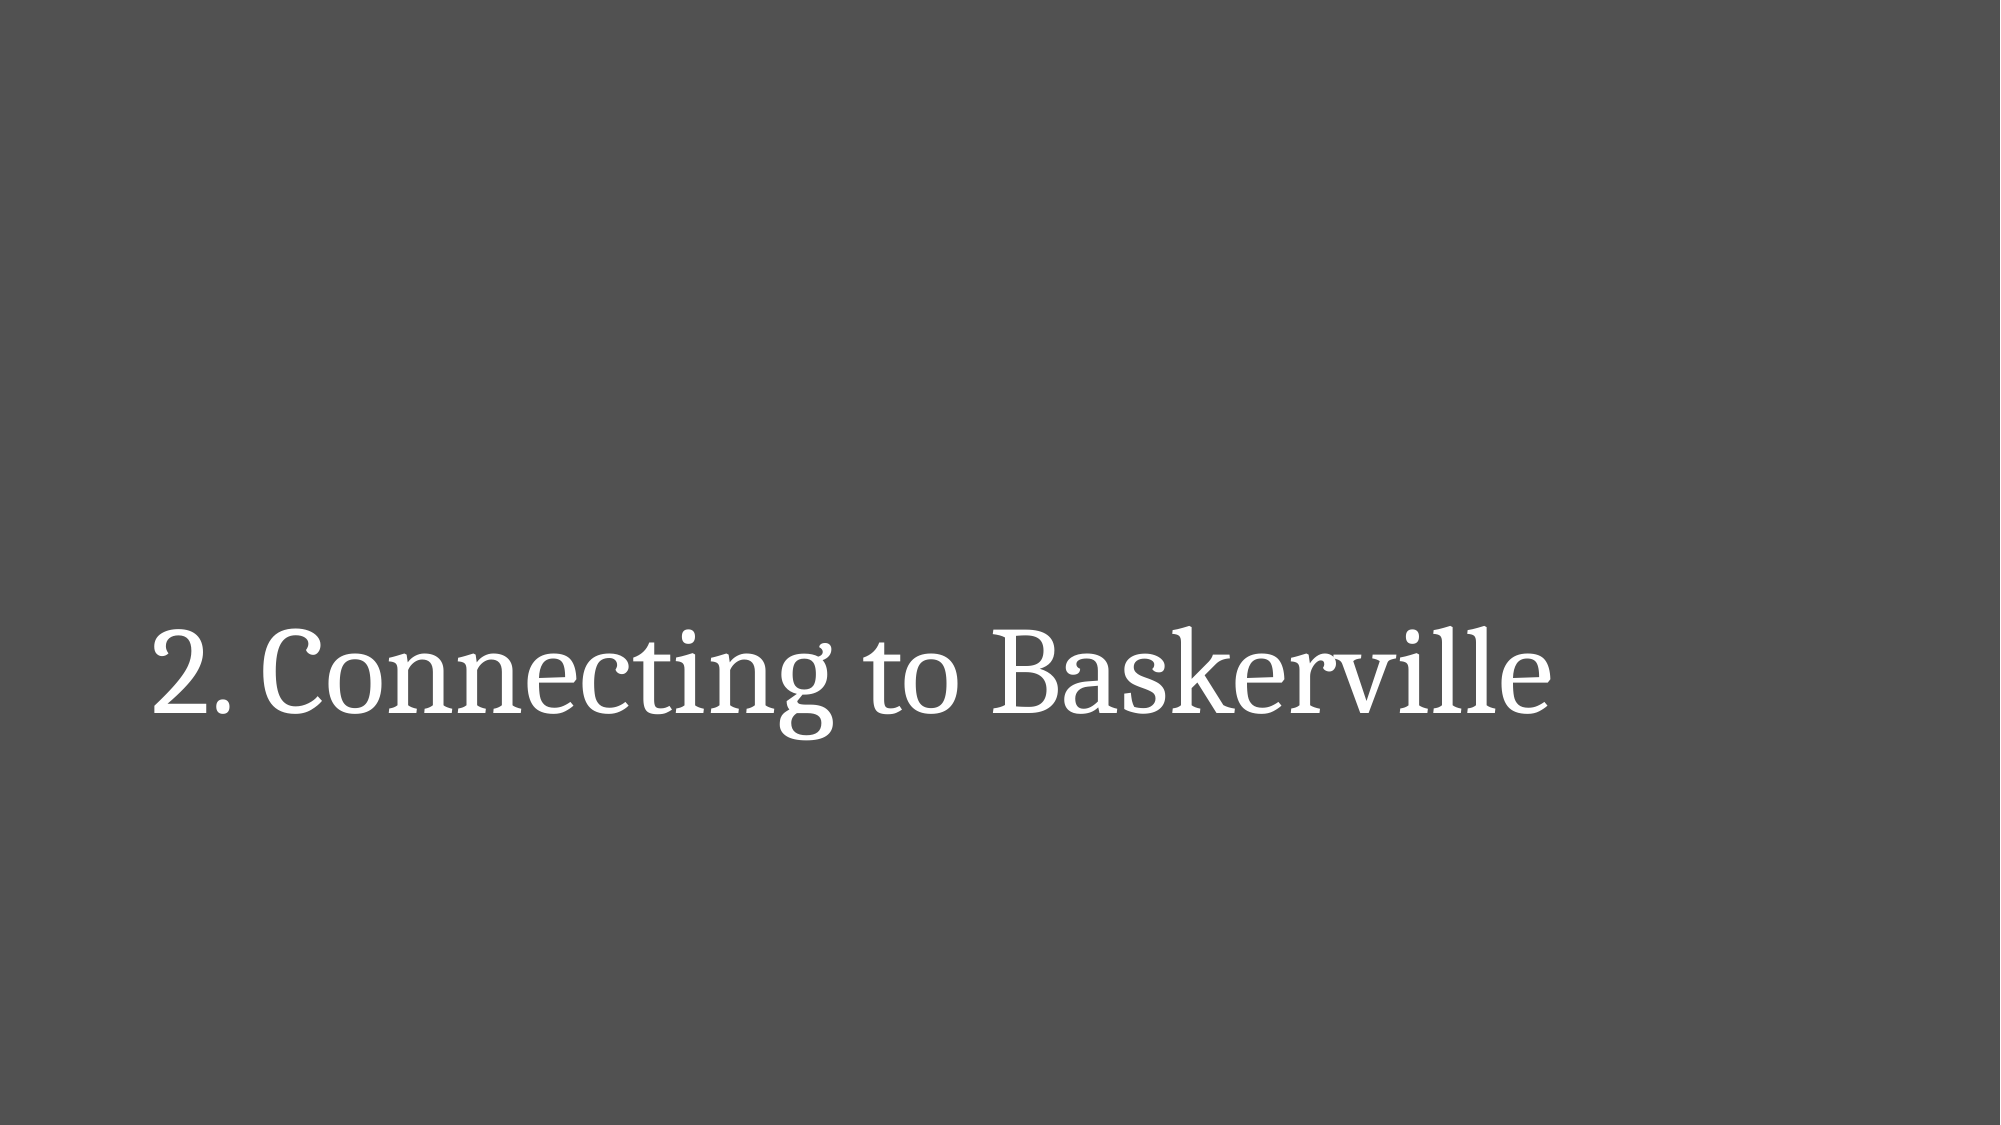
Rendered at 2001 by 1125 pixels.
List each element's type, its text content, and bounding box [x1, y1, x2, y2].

title 2. Connecting to Baskerville [136, 280, 1862, 749]
